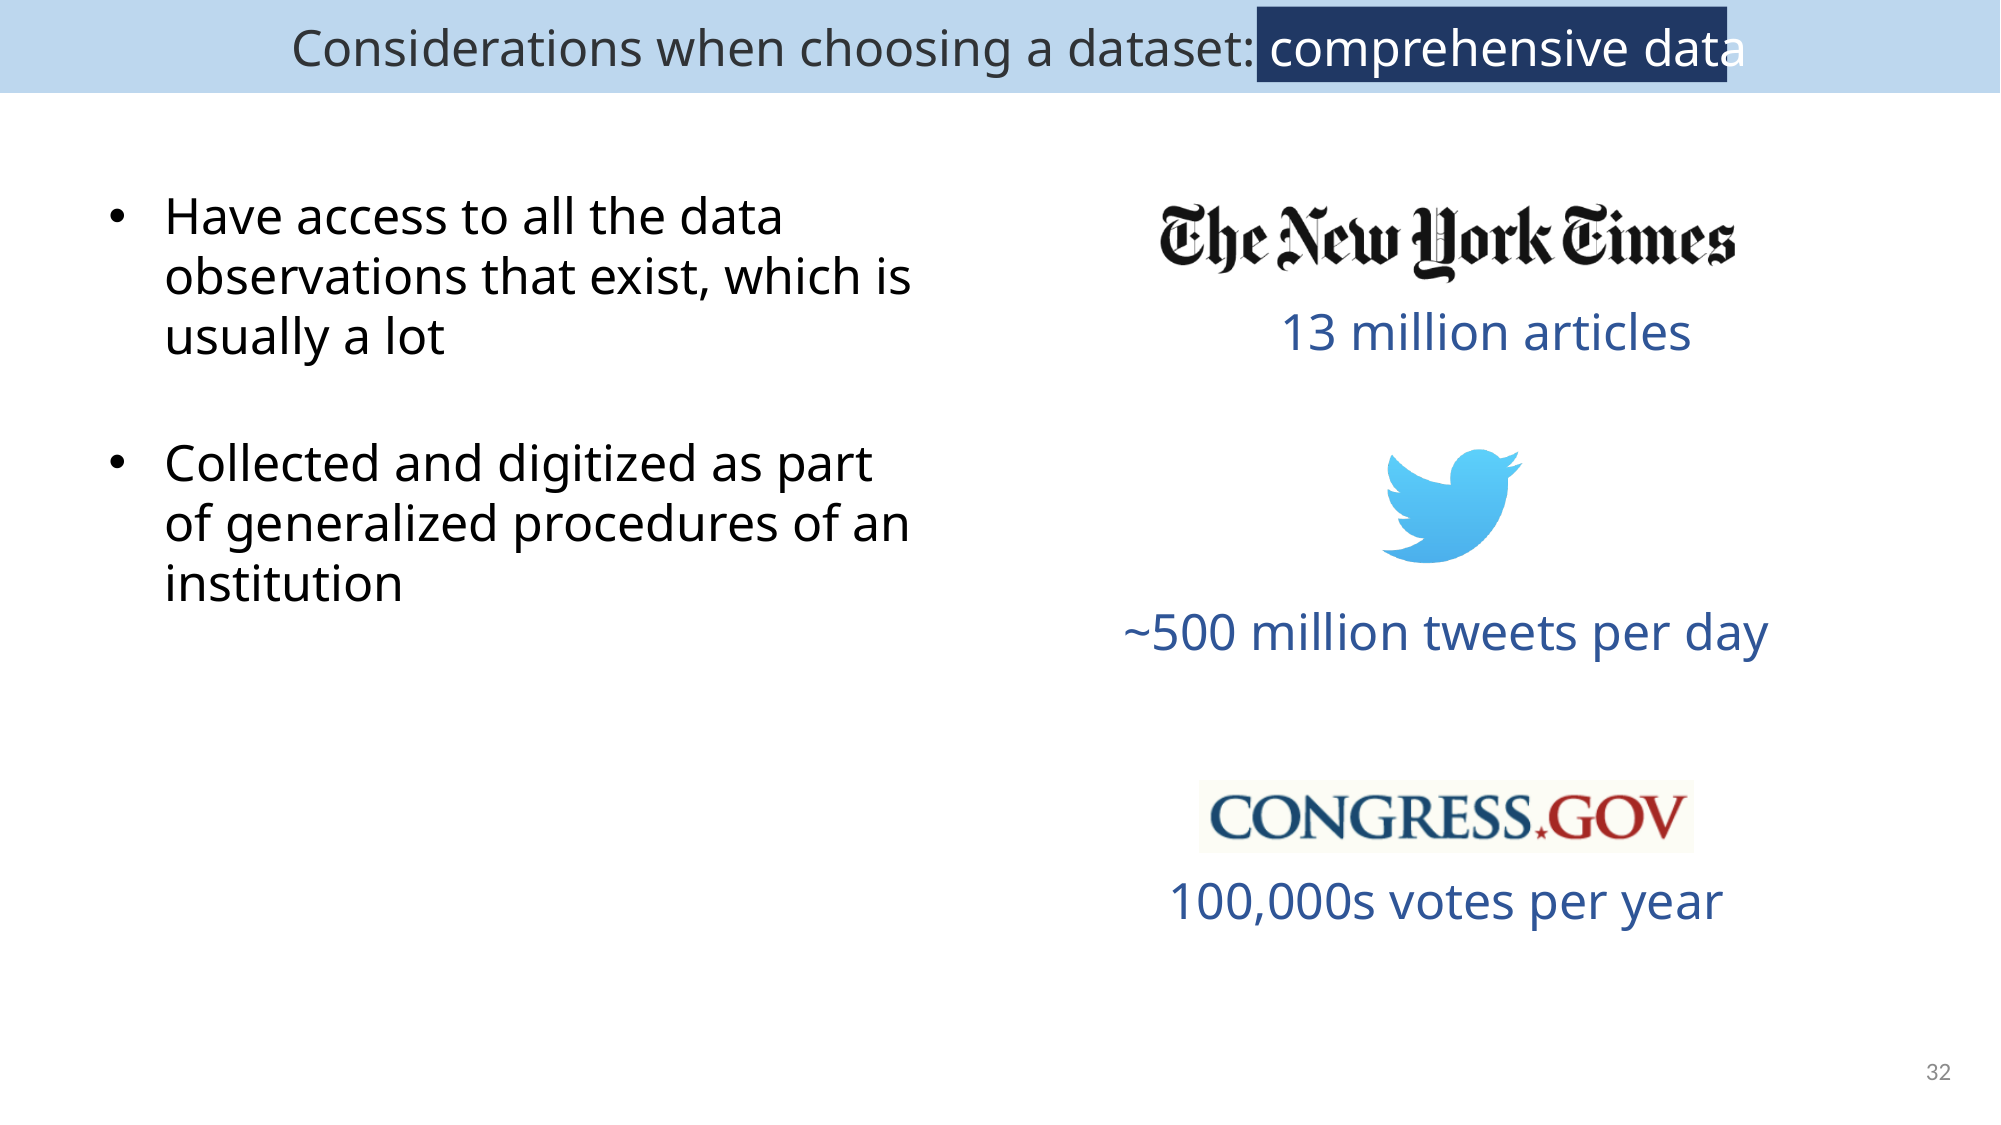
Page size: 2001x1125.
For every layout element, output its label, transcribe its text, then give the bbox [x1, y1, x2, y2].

picture [1150, 192, 1742, 287]
picture [1199, 780, 1694, 854]
text_box 13 million articles [1104, 293, 1869, 395]
text_box Considerations when choosing a dataset: comprehensive data [267, 8, 1772, 84]
picture [1367, 447, 1525, 570]
text_box 100,000s votes per year [1063, 862, 1829, 964]
slide_number 32 [1883, 1040, 1967, 1101]
list Have access to all the data observations that exist, which is usually a lot Collected and digitized as part of generalized procedures of an institution [93, 177, 934, 971]
text_box [0, 0, 2000, 94]
text_box ~500 million tweets per day [1063, 593, 1829, 695]
